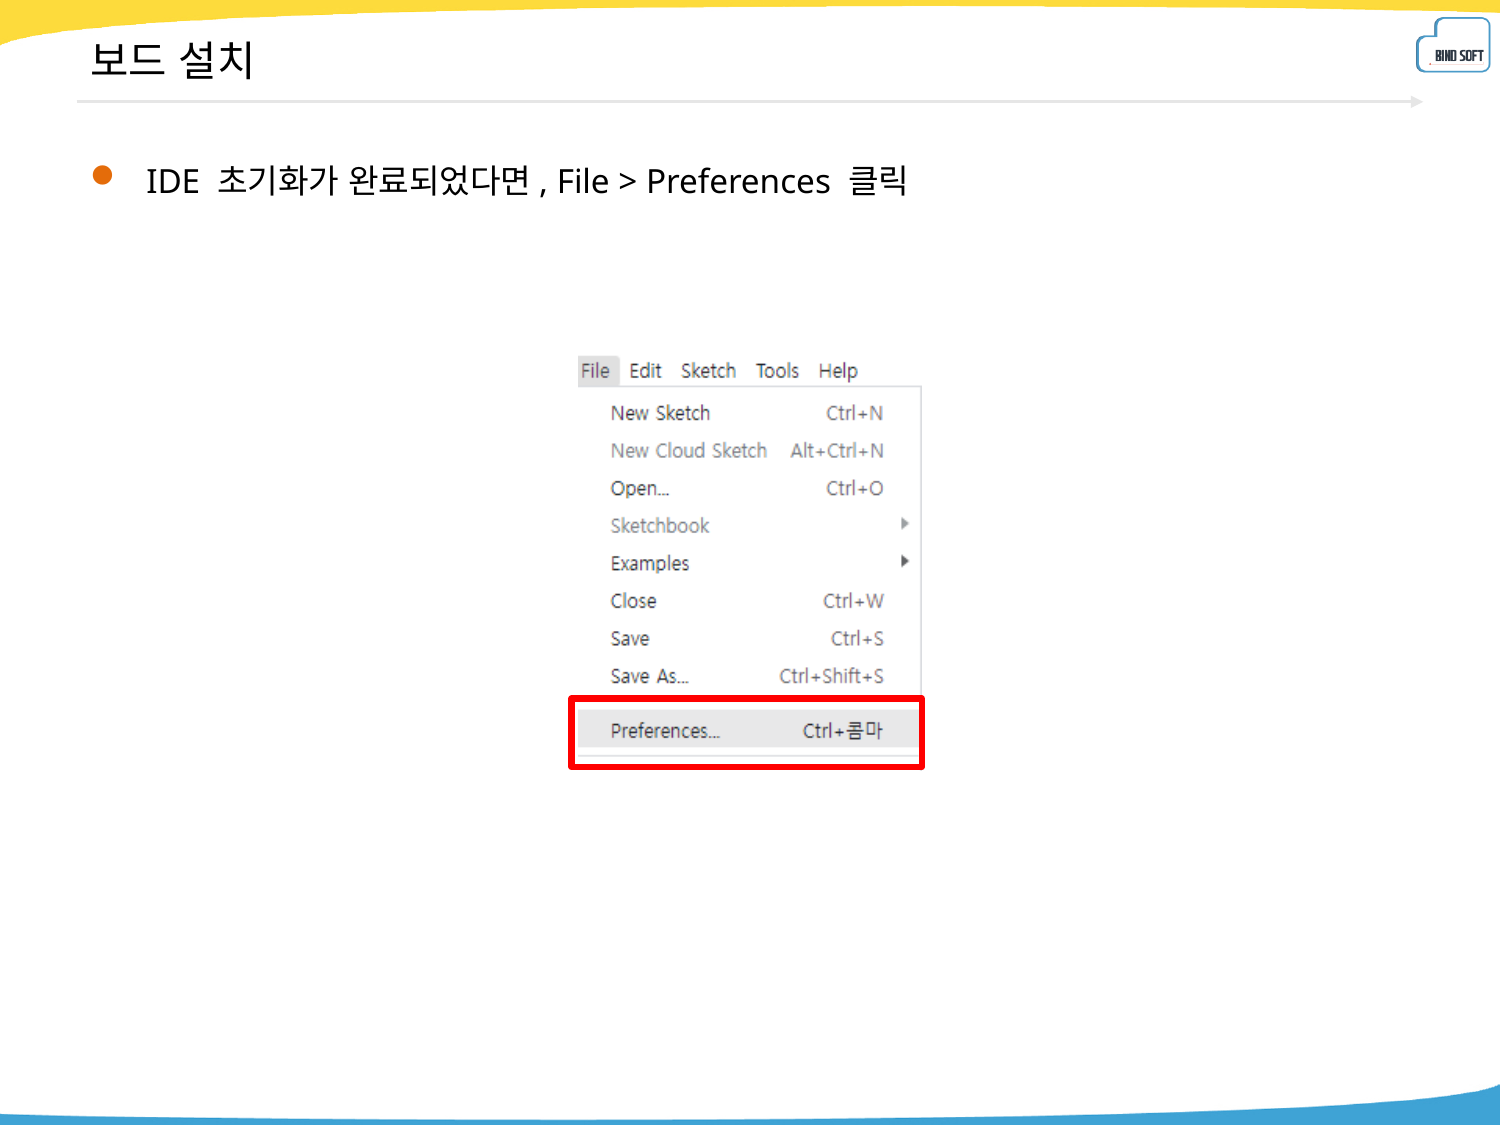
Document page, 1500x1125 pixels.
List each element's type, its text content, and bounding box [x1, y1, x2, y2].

picture [577, 353, 923, 772]
picture [0, 1084, 1500, 1125]
list IDE 초기화가 완료되었다면, File > Preferences 클릭 [75, 152, 1425, 1055]
title 보드 설치 [75, 11, 1425, 108]
picture [0, 0, 1500, 74]
